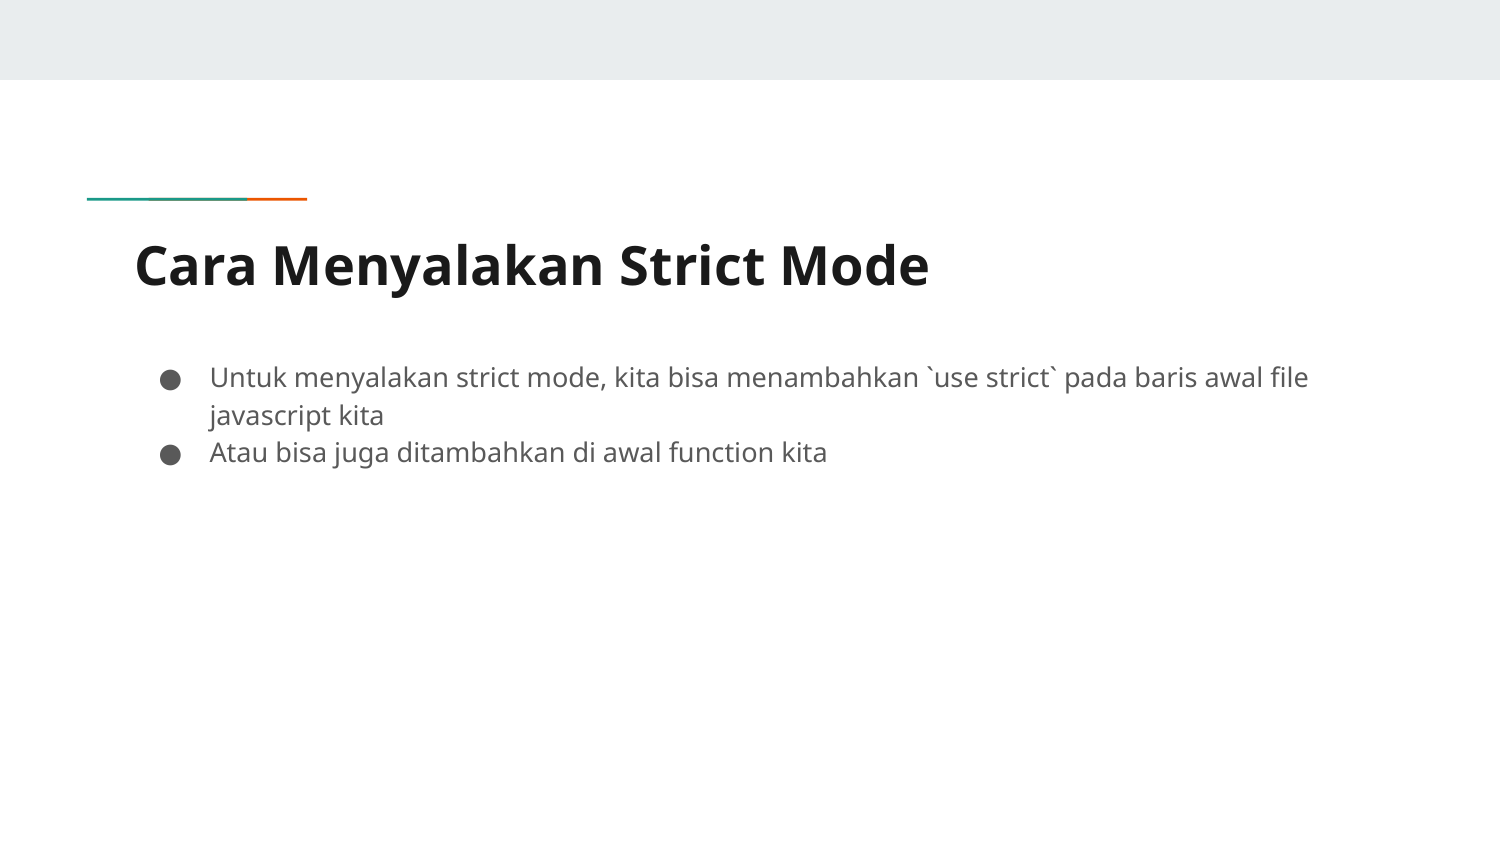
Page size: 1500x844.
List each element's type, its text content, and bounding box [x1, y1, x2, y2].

list Untuk menyalakan strict mode, kita bisa menambahkan `use strict` pada baris awal file javascript kita Atau bisa juga ditambahkan di awal function kita [119, 341, 1381, 712]
title Cara Menyalakan Strict Mode [119, 216, 1381, 305]
